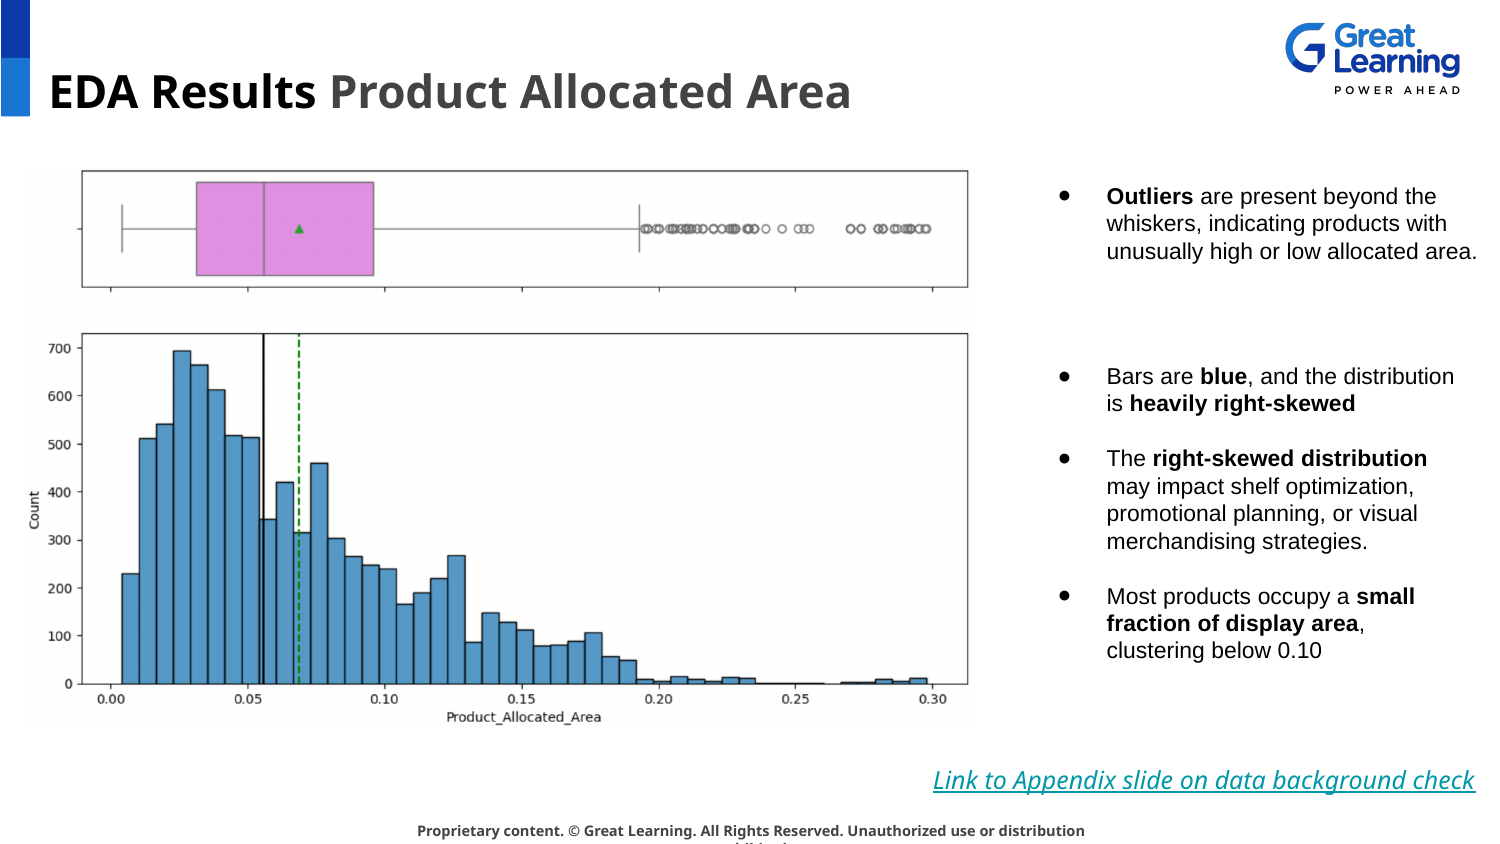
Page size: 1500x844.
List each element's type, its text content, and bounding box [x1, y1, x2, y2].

title EDA Results Product Allocated Area [33, 47, 1431, 142]
text_box Link to Appendix slide on data background check [668, 749, 1491, 814]
picture [24, 166, 974, 728]
text_box Bars are blue, and the distribution is heavily right-skewed The right-skewed distribution may impact shelf optimization, promotional planning, or visual merchandising strategies. Most products occupy a small fraction of display area, clustering below 0.10 [1016, 346, 1483, 679]
picture [1258, 11, 1487, 106]
text_box Outliers are present beyond the whiskers, indicating products with unusually high or low allocated area. [1016, 166, 1500, 279]
